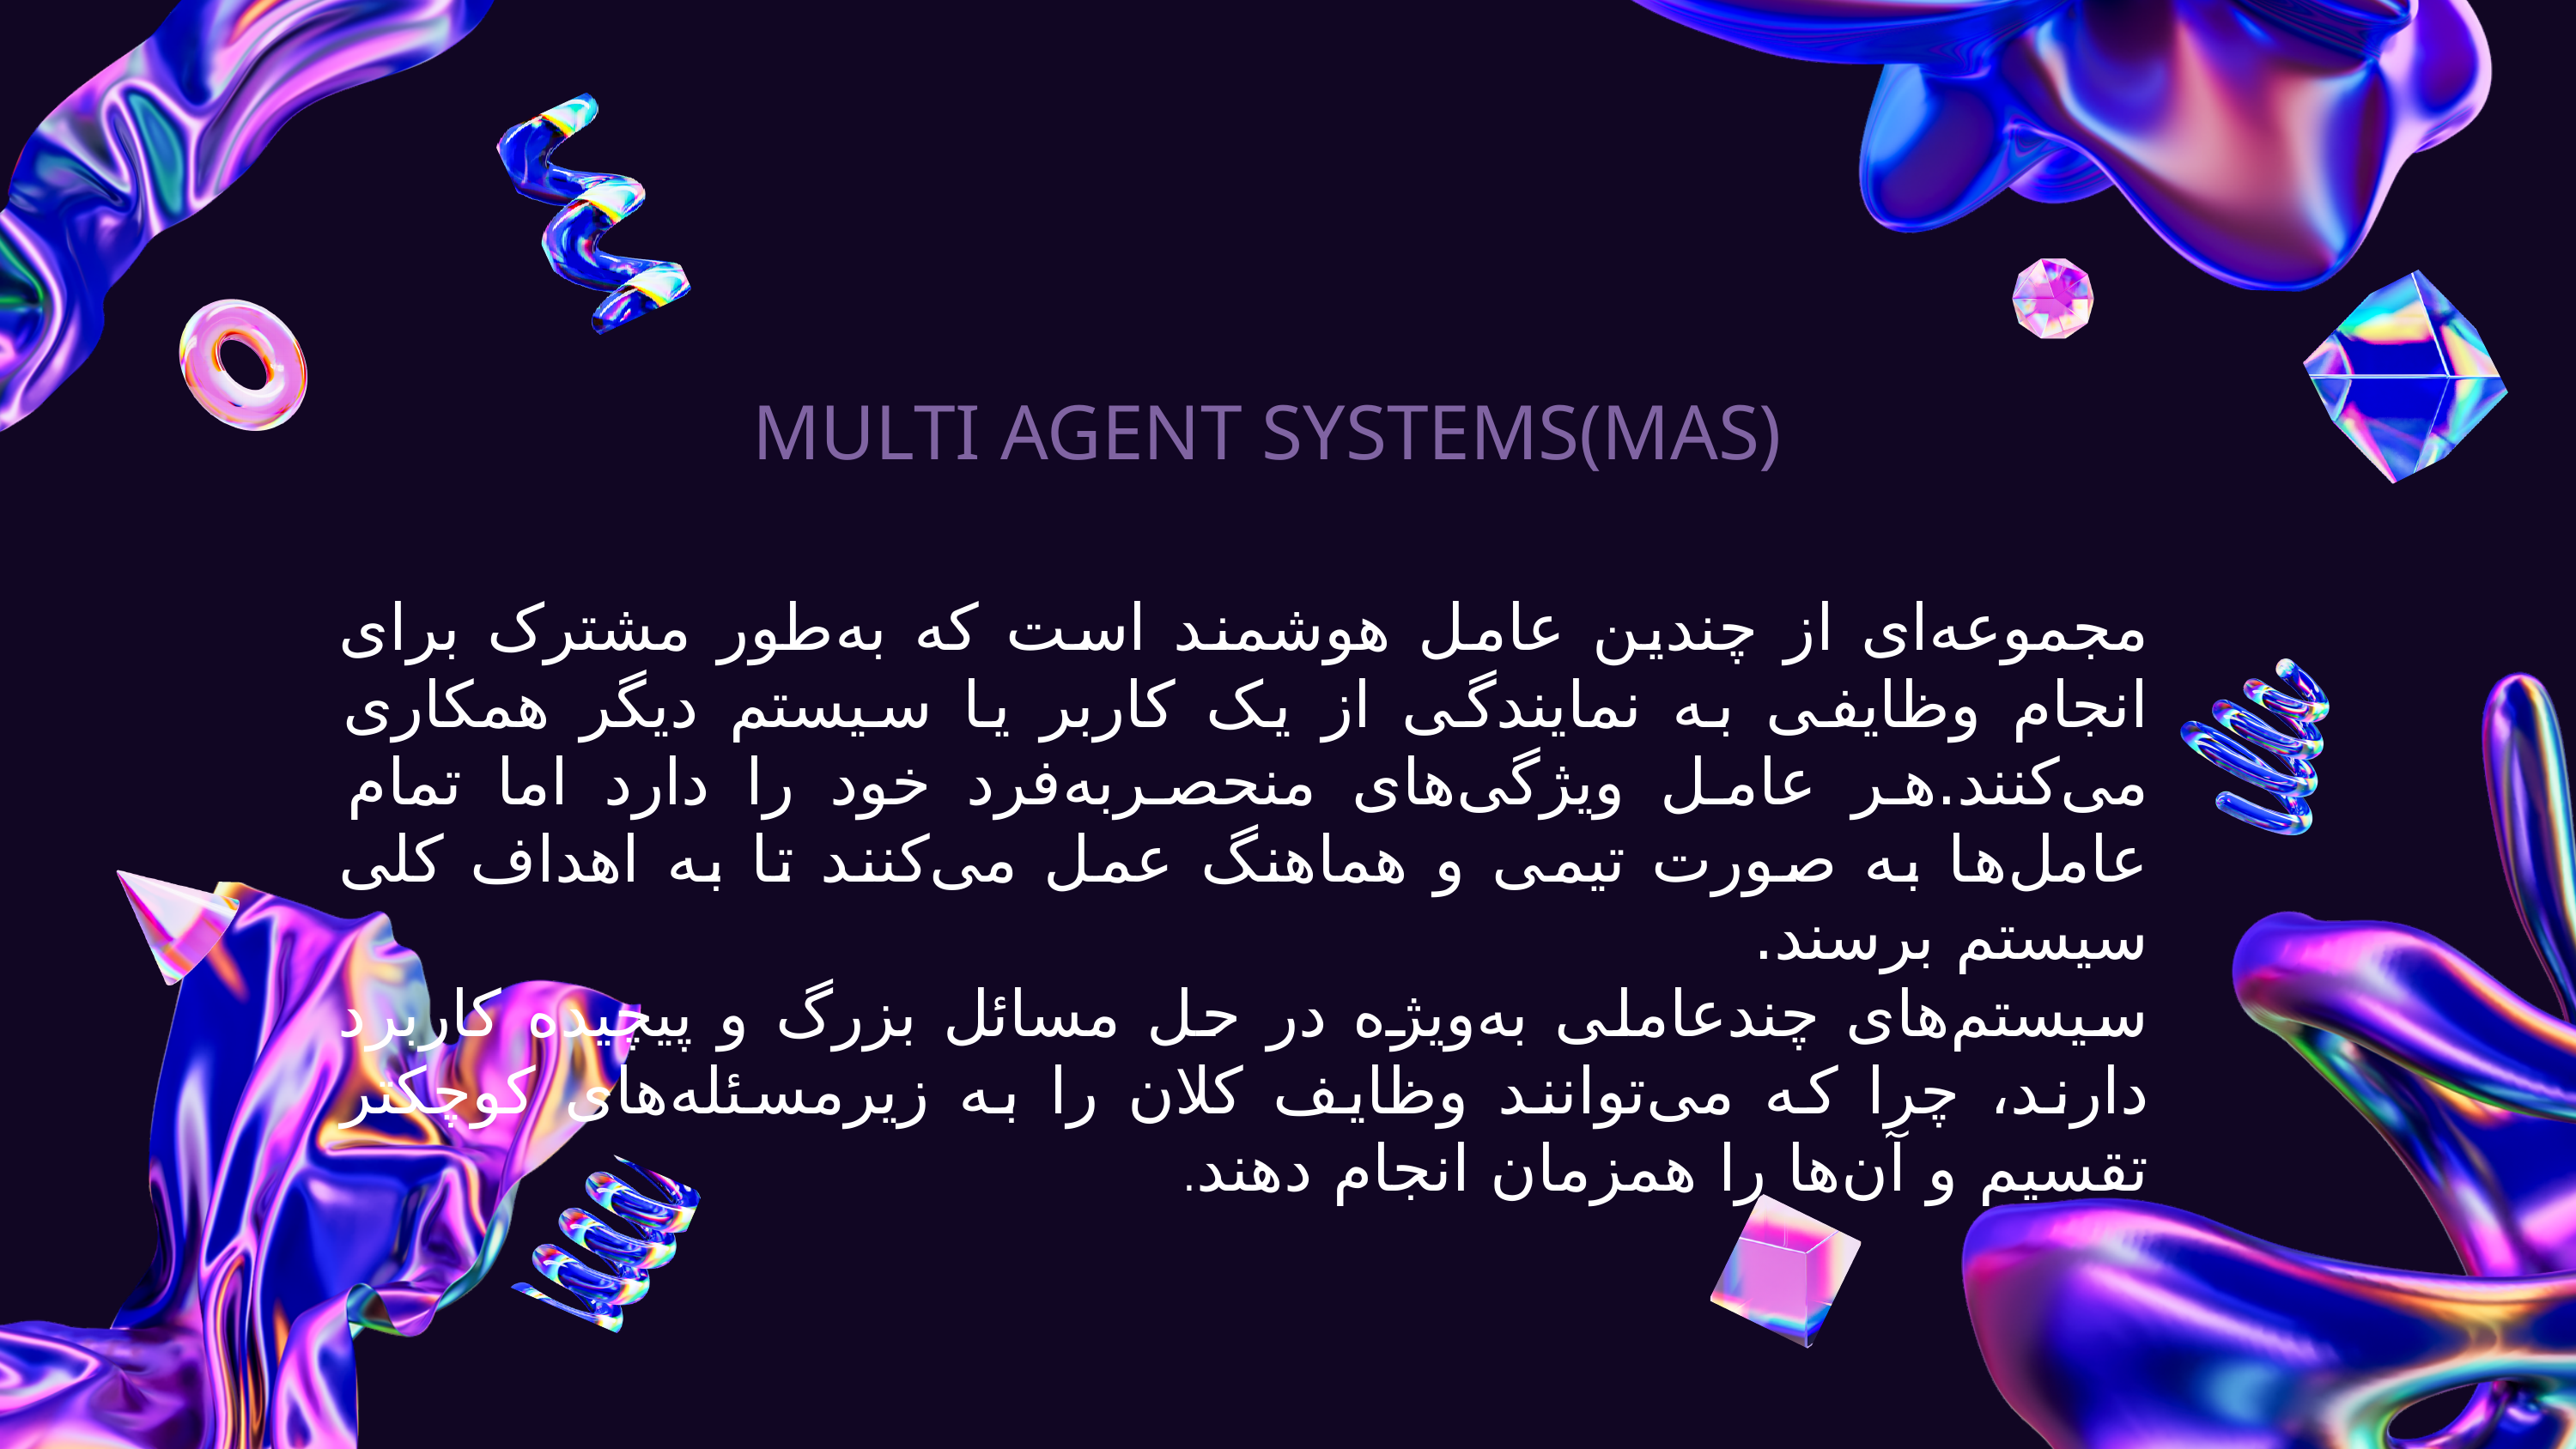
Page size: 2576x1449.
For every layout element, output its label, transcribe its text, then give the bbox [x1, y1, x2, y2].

text_box MULTI AGENT SYSTEMS(MAS) [386, 380, 2149, 475]
text_box [2288, 258, 2522, 496]
text_box [1890, 670, 2576, 1449]
text_box [1552, 0, 2572, 301]
text_box [2012, 258, 2094, 339]
text_box [178, 298, 308, 432]
text_box [116, 870, 240, 986]
text_box [491, 87, 694, 342]
text_box مجموعه‌ای از چندین عامل هوشمند است که به‌طور مشترک برای انجام وظایفی به نمایندگی از یک کاربر یا سیستم دیگر همکاری می‌کنند.هر عامل ویژگی‌های منحصربه‌فرد خود را دارد اما تمام عامل‌ها به صورت تیمی و هماهنگ عمل می‌کنند تا به اهداف کلی سیستم برسند. سیستم‌های چندعاملی به‌ویژه در حل مسائل بزرگ و پیچیده کاربرد دارند، چرا که می‌توانند وظایف کلان را به زیرمسئله‌های کوچکتر تقسیم و آن‌ها را همزمان انجام دهند. [332, 585, 2149, 1204]
text_box [505, 1135, 703, 1343]
text_box [0, 876, 633, 1449]
text_box [2180, 658, 2330, 836]
text_box [1709, 1192, 1862, 1349]
text_box [0, 0, 506, 442]
